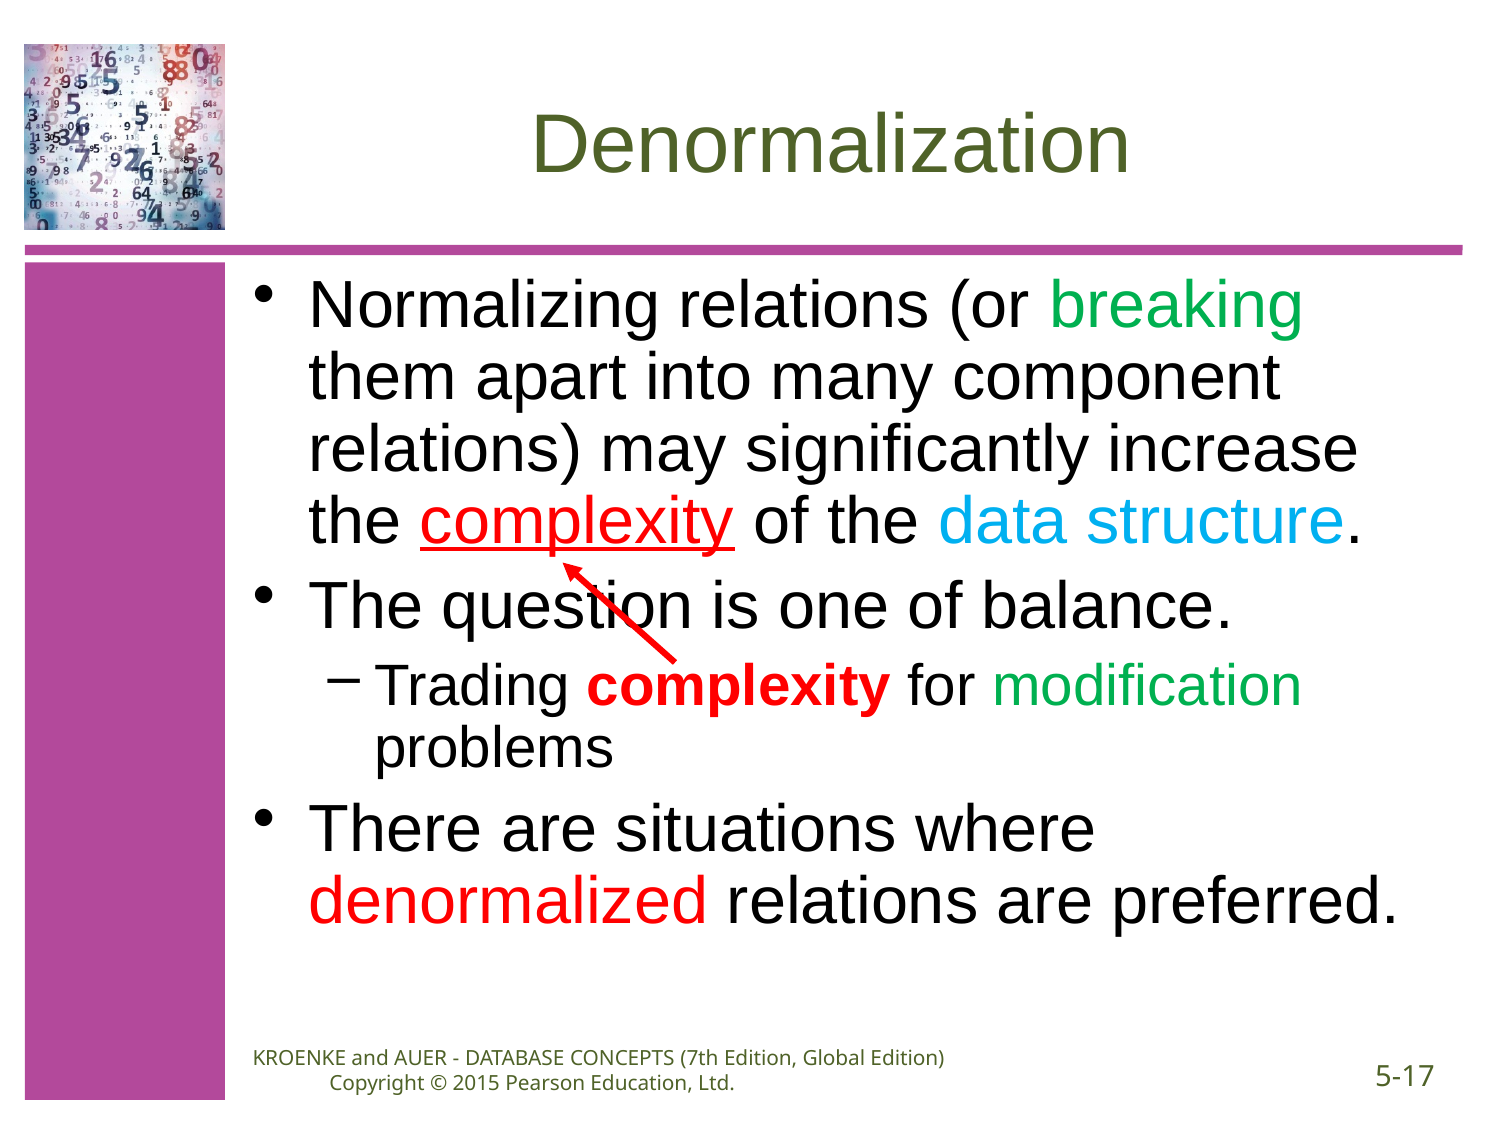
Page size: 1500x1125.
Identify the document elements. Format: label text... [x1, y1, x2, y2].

list Normalizing relations (or breaking them apart into many component relations) may significantly increase the complexity of the data structure. The question is one of balance. Trading complexity for modification problems There are situations where denormalized relations are preferred. [237, 262, 1426, 1026]
footer KROENKE and AUER - DATABASE CONCEPTS (7th Edition, Global Edition) Copyright © 2015 Pearson Education, Ltd. [237, 1037, 1088, 1104]
picture [24, 44, 225, 230]
slide_number 5-17 [1287, 1049, 1451, 1103]
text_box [562, 562, 676, 663]
title Denormalization [237, 44, 1426, 233]
